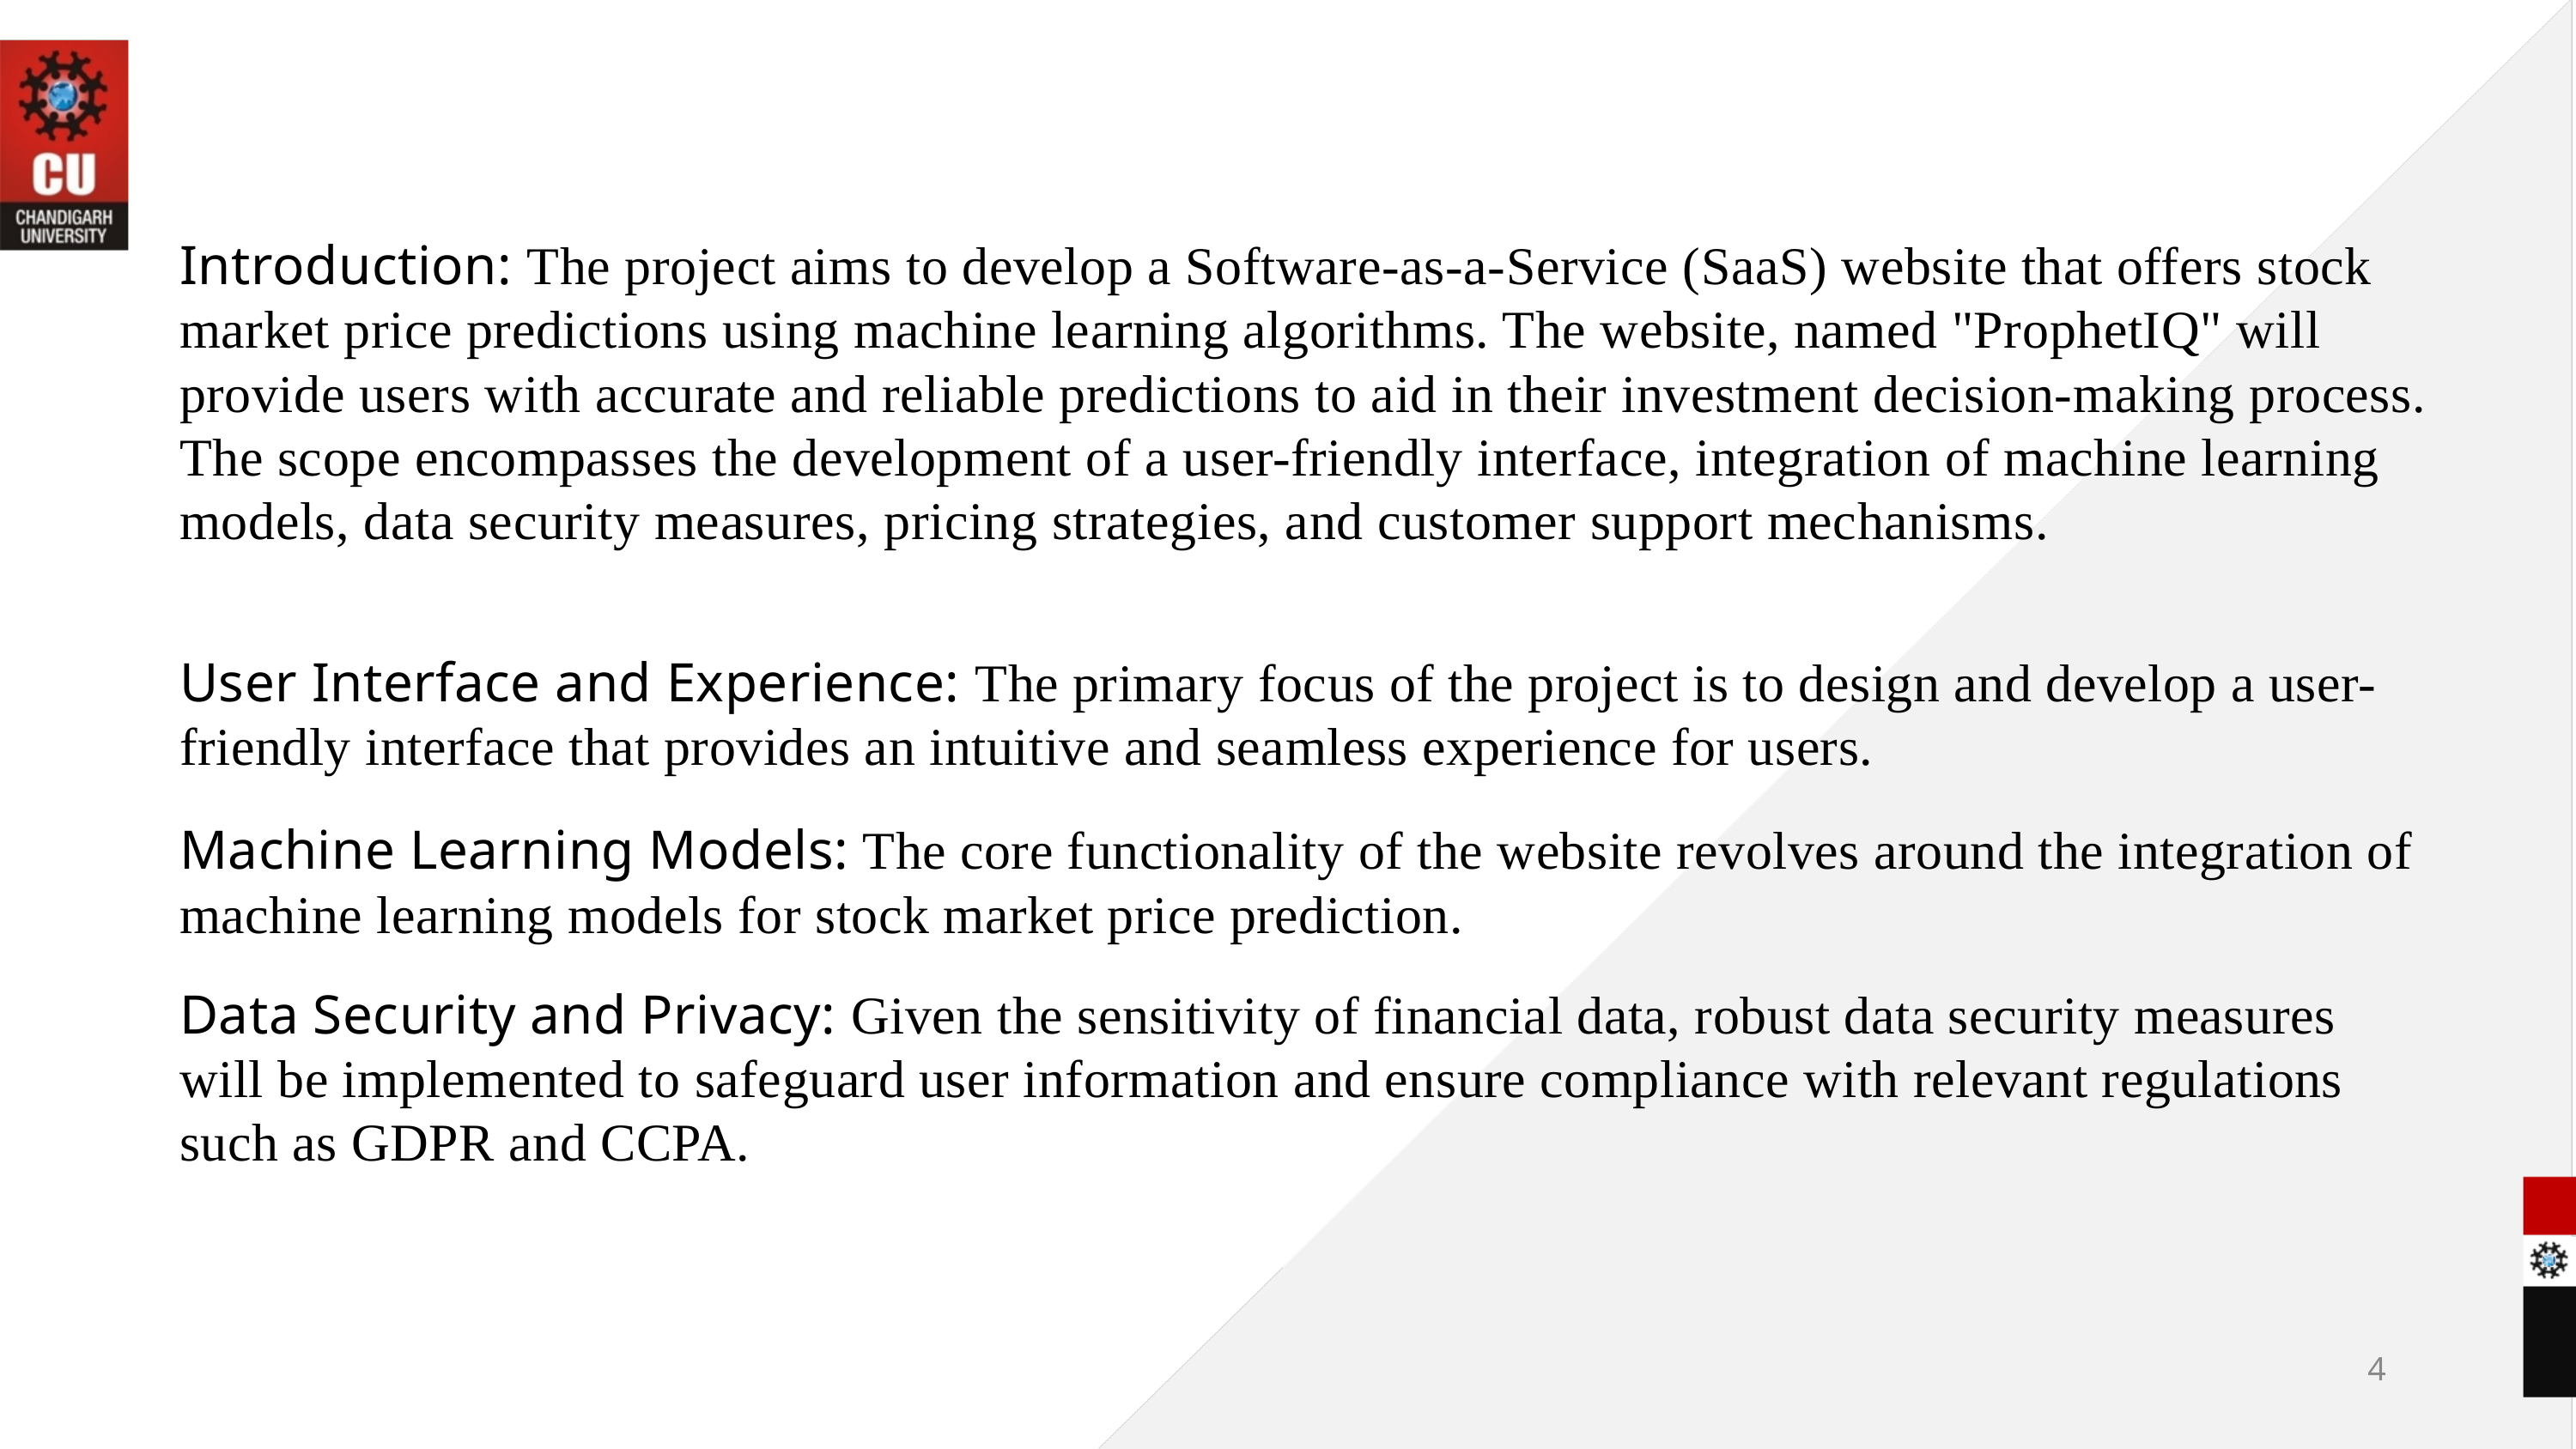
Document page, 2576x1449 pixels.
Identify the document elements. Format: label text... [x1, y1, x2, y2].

text_box Introduction: The project aims to develop a Software-as-a-Service (SaaS) website that offers stock market price predictions using machine learning algorithms. The website, named "ProphetIQ" will provide users with accurate and reliable predictions to aid in their investment decision-making process. The scope encompasses the development of a user-friendly interface, integration of machine learning models, data security measures, pricing strategies, and customer support mechanisms. [179, 231, 2432, 550]
text_box Machine Learning Models: The core functionality of the website revolves around the integration of machine learning models for stock market price prediction. [179, 815, 2432, 980]
text_box [0, 0, 2576, 1449]
text_box User Interface and Experience: The primary focus of the project is to design and develop a user-friendly interface that provides an intuitive and seamless experience for users. [179, 648, 2432, 815]
text_box Data Security and Privacy: Given the sensitivity of financial data, robust data security measures will be implemented to safeguard user information and ensure compliance with relevant regulations such as GDPR and CCPA. [179, 980, 2432, 1300]
text_box 4 [1832, 1349, 2386, 1388]
